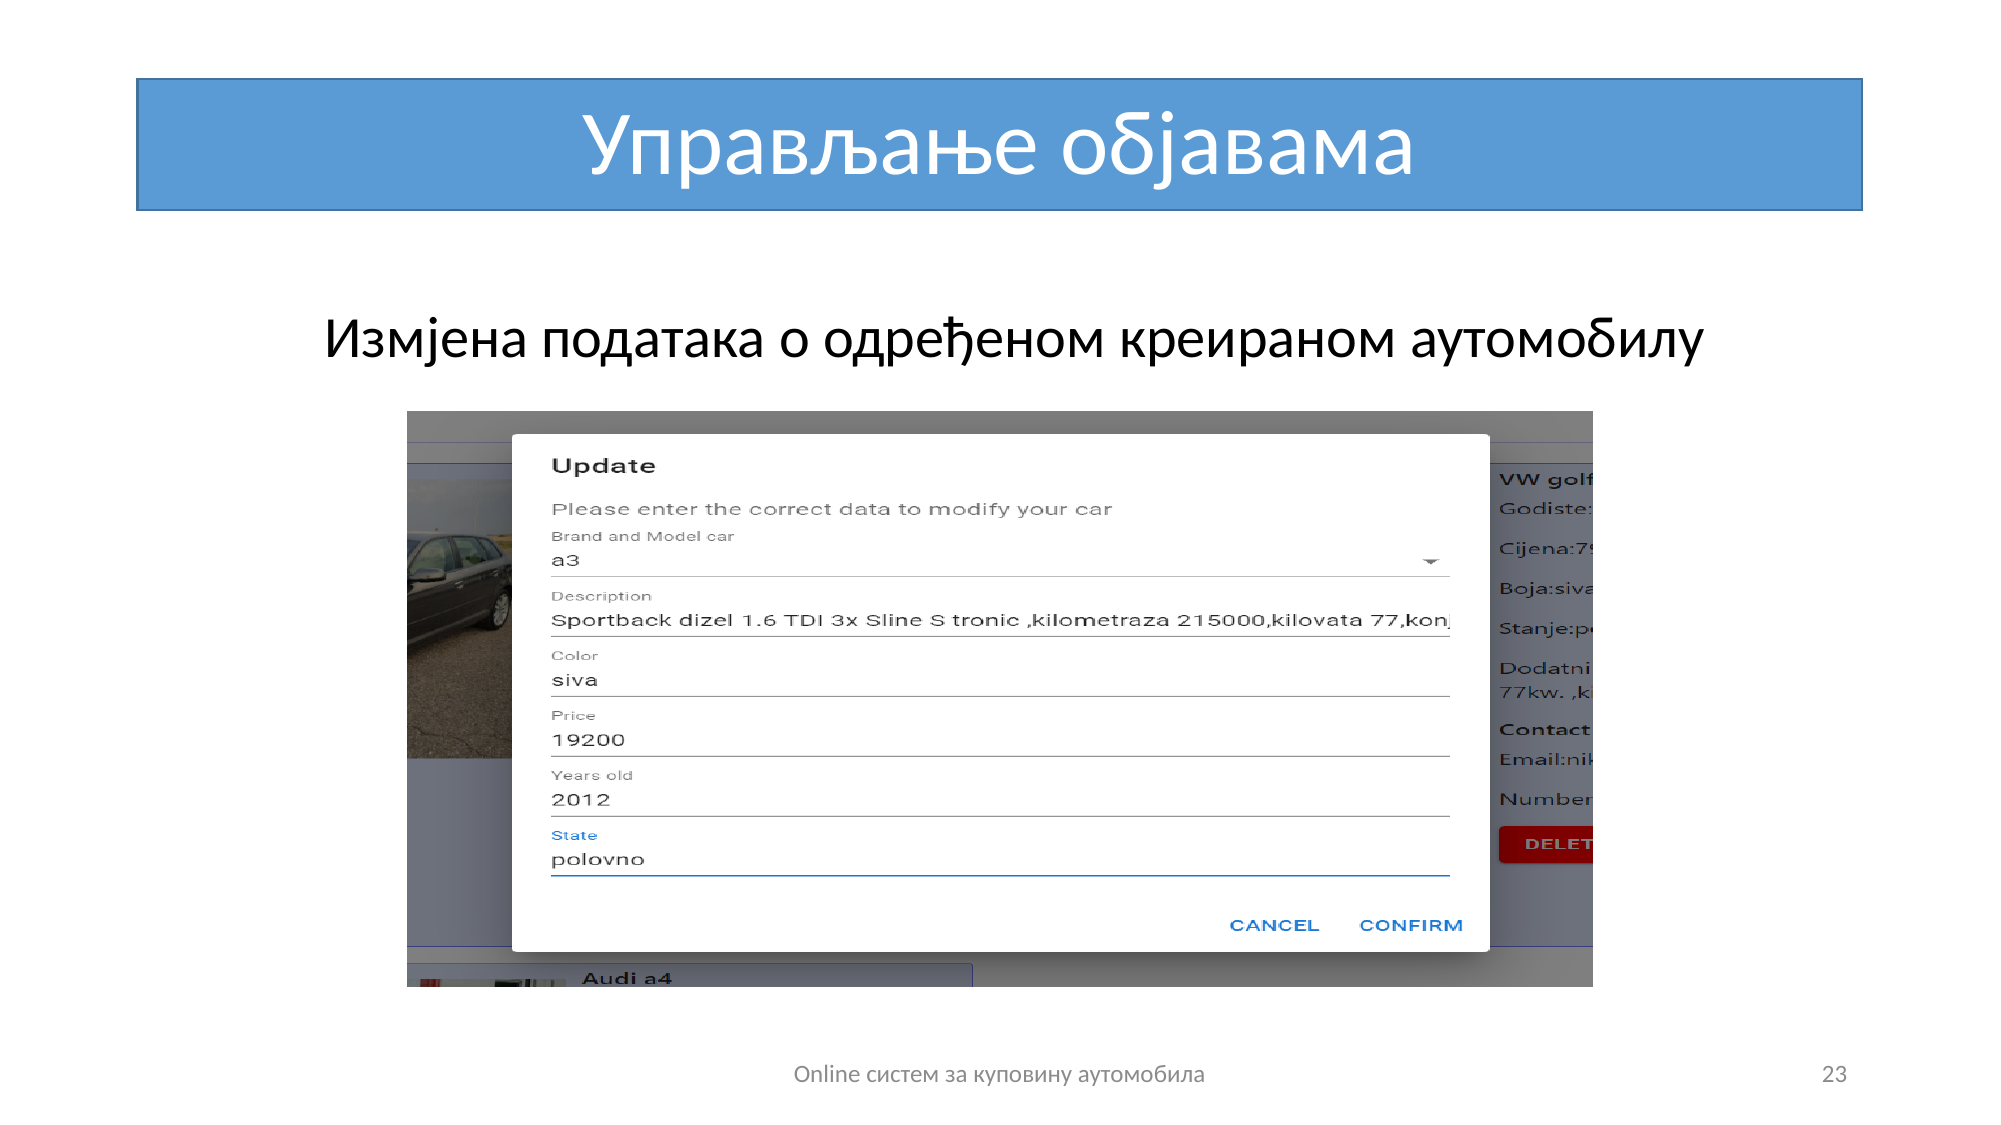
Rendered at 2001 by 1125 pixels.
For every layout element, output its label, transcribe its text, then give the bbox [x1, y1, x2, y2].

picture [406, 411, 1593, 987]
list Измјена података о одређеном креираном аутомобилу [137, 299, 1863, 1014]
title Управљање објавама [136, 78, 1863, 211]
slide_number 23 [1412, 1042, 1863, 1103]
footer Online систем за куповину аутомобила [662, 1042, 1338, 1103]
